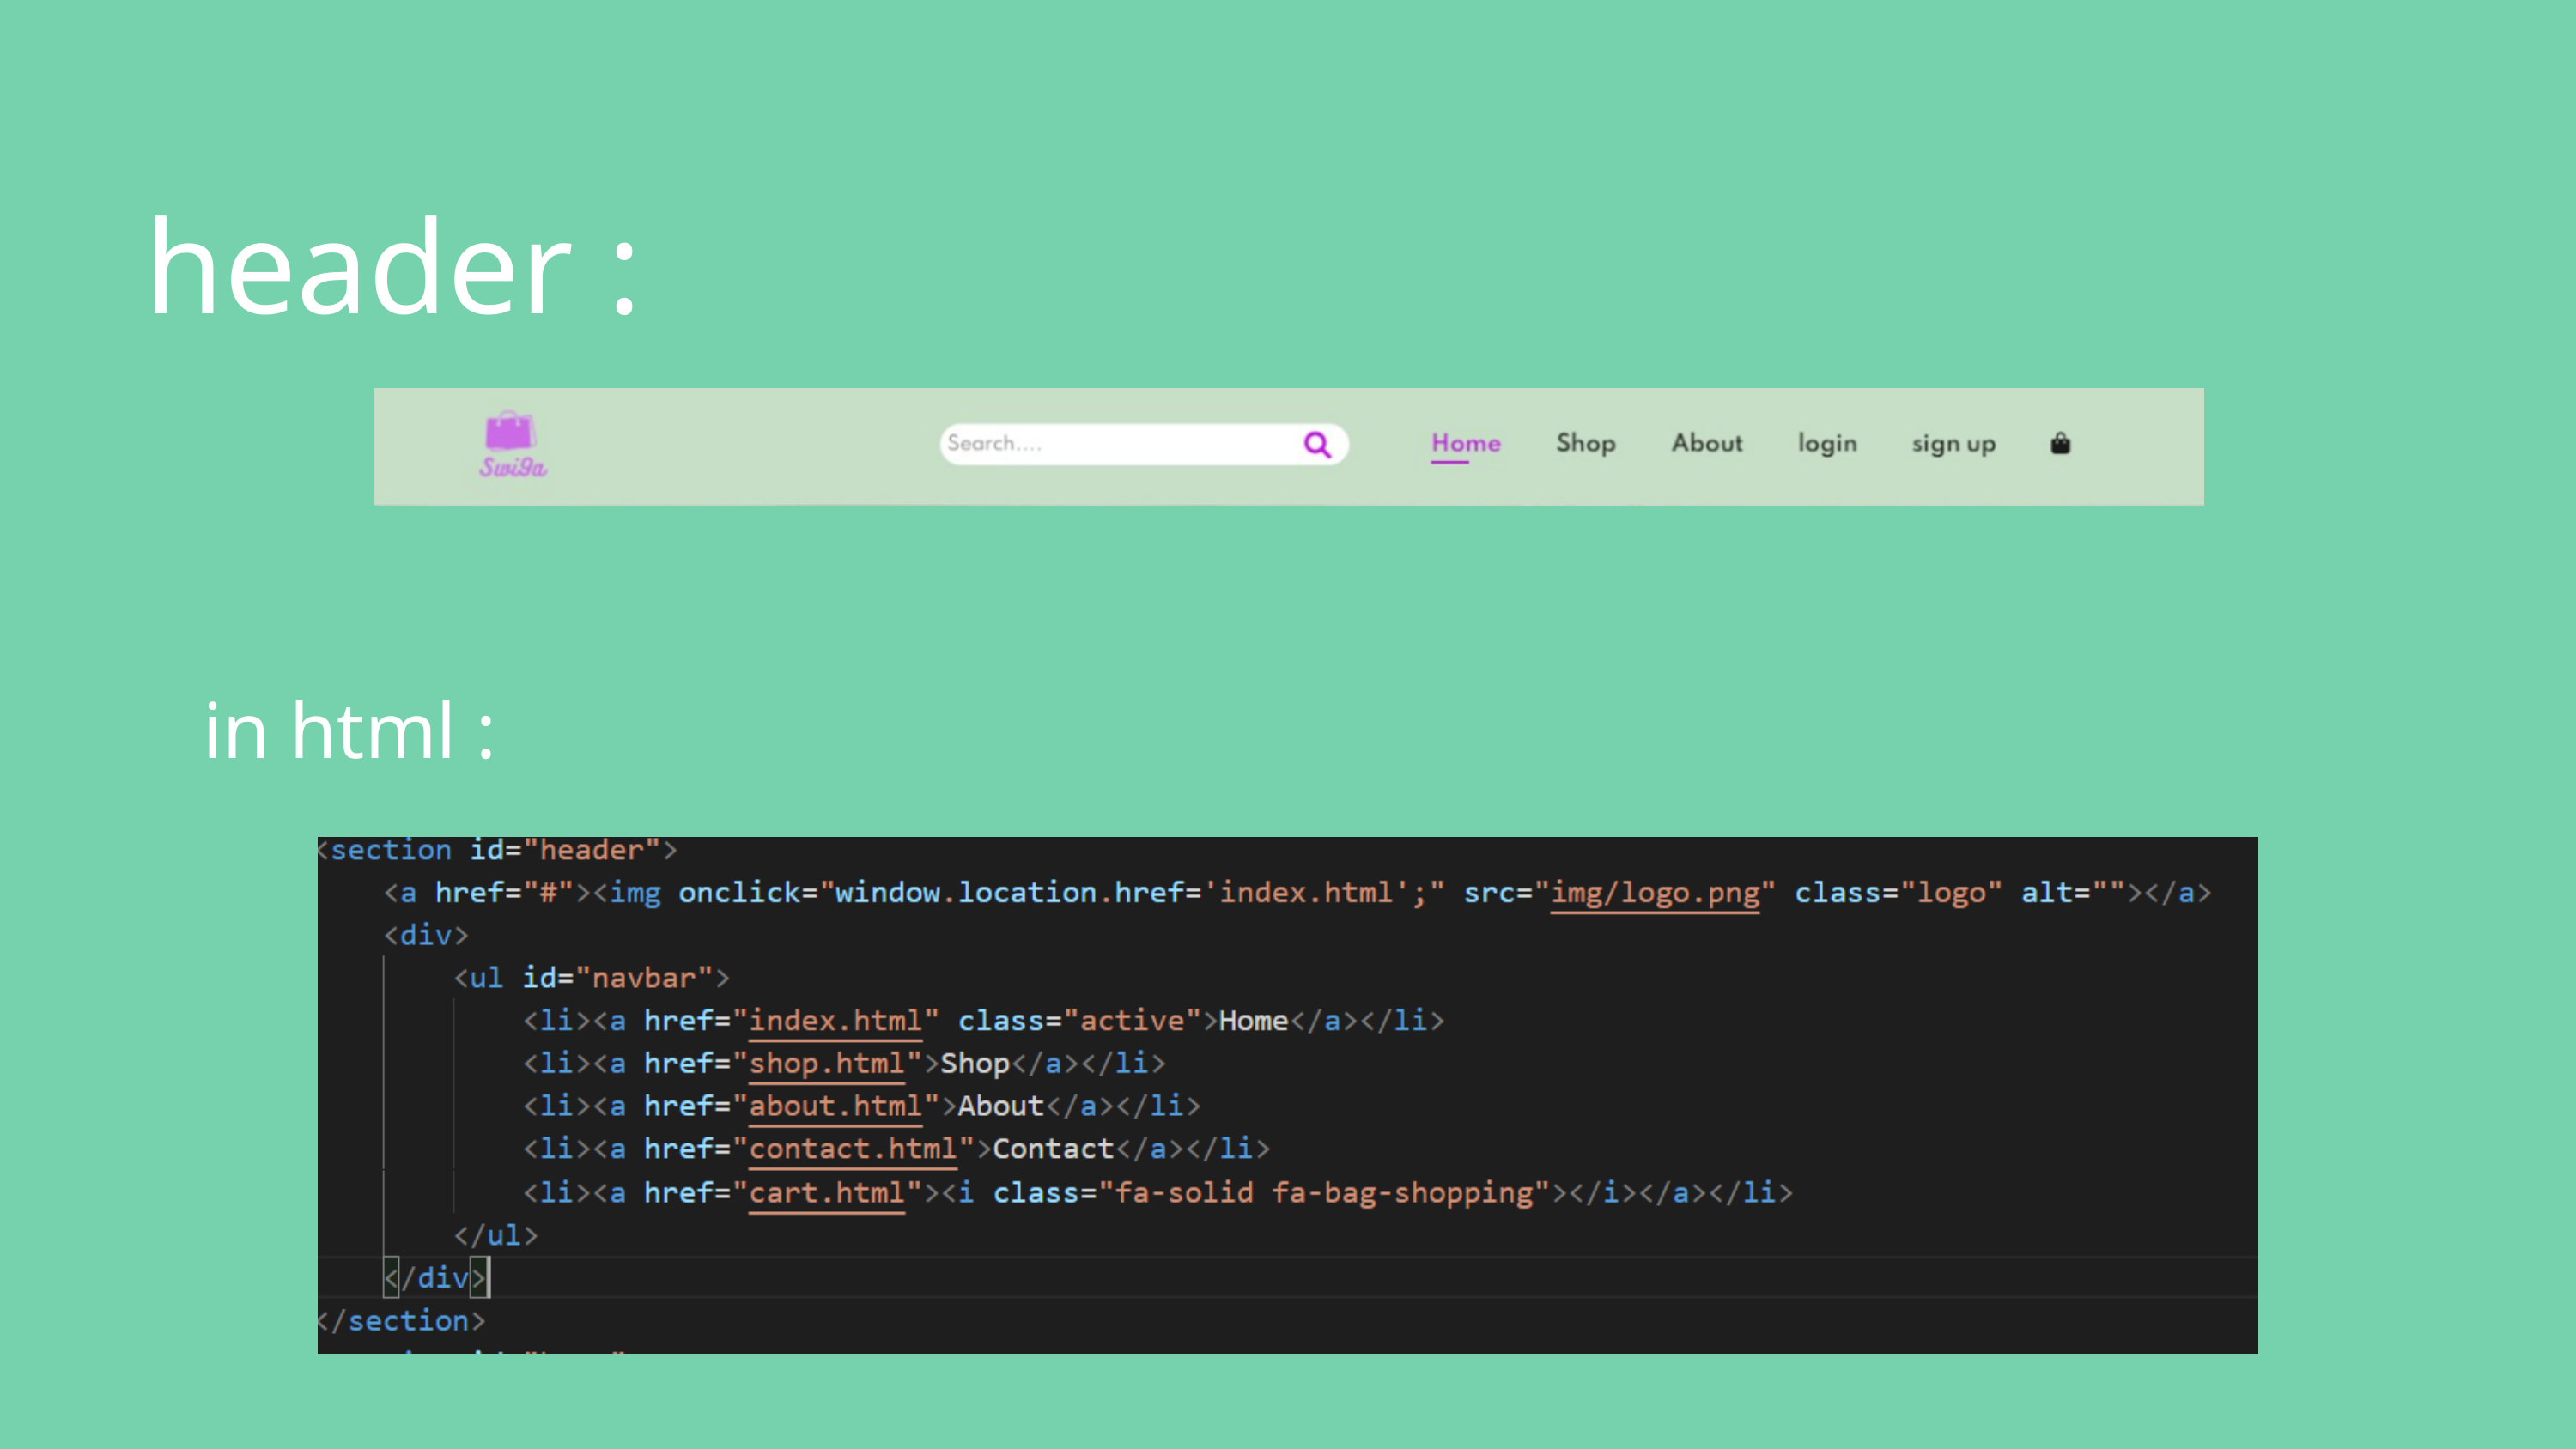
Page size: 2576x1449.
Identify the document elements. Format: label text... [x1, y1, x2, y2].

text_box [144, 184, 1591, 482]
picture [374, 387, 2204, 506]
text_box in html : [203, 561, 2494, 774]
picture [318, 837, 2258, 1354]
